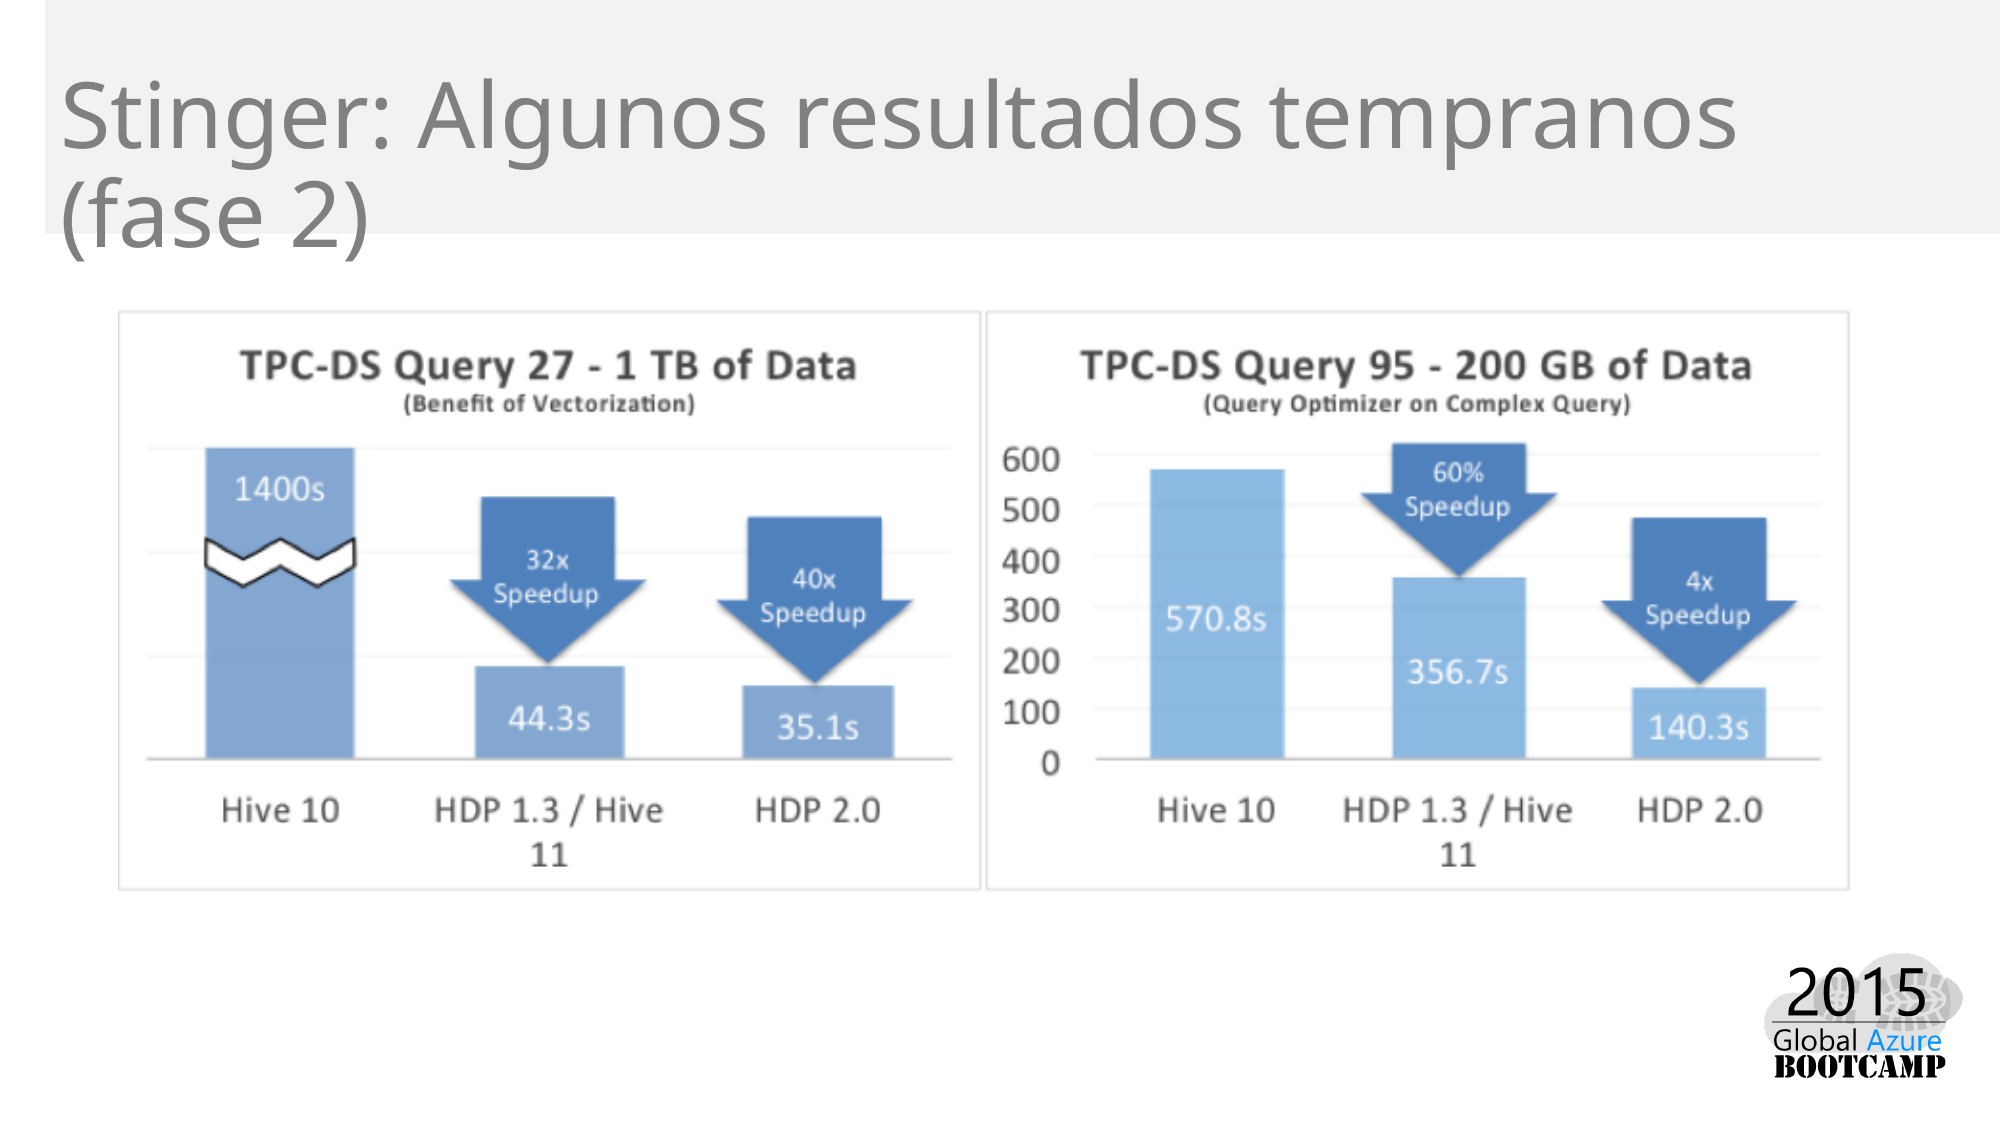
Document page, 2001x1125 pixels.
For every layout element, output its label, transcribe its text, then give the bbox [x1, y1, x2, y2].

title Stinger: Algunos resultados tempranos (fase 2) [45, 59, 1863, 278]
picture [118, 310, 1850, 894]
picture [1758, 942, 1967, 1084]
